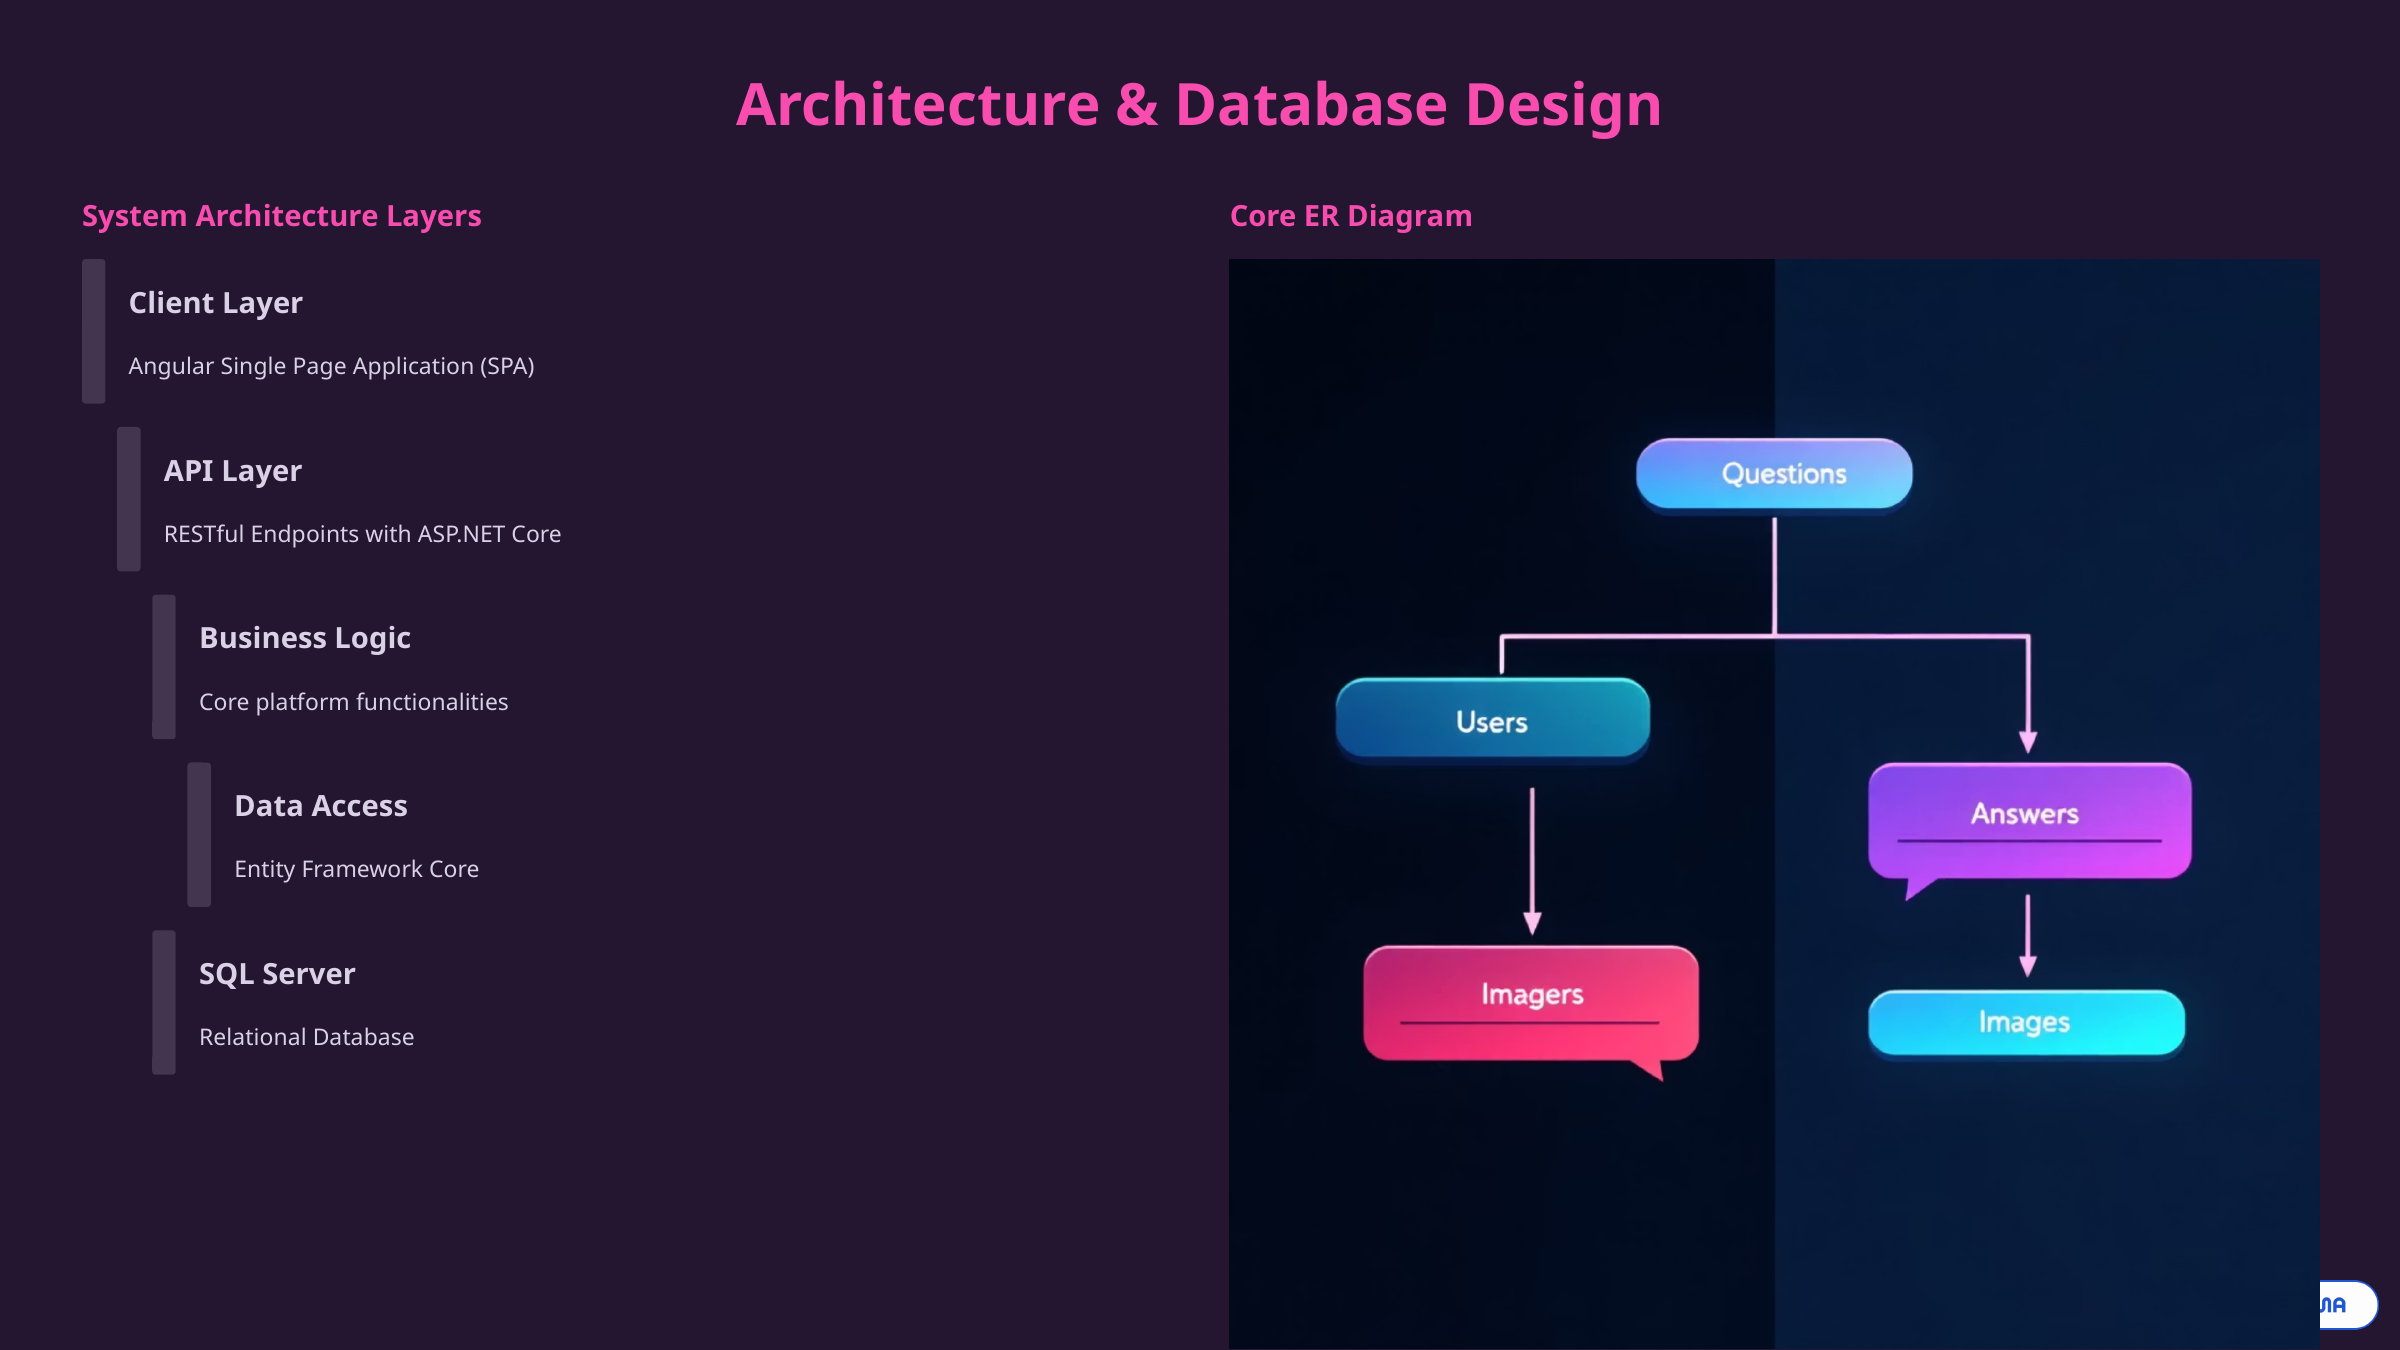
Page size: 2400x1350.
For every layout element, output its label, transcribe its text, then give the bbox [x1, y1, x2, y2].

text_box Data Access [234, 785, 528, 823]
text_box [117, 426, 141, 572]
text_box SQL Server [199, 953, 492, 991]
picture [1229, 259, 2389, 1349]
text_box Entity Framework Core [234, 846, 1172, 884]
text_box [152, 930, 176, 1075]
text_box Core platform functionalities [199, 678, 1172, 716]
text_box [81, 259, 106, 404]
text_box Architecture & Database Design [760, 64, 1640, 138]
text_box Angular Single Page Application (SPA) [128, 342, 1172, 381]
text_box Core ER Diagram [1229, 196, 1523, 233]
text_box Relational Database [199, 1013, 1172, 1052]
text_box RESTful Endpoints with ASP.NET Core [163, 510, 1172, 548]
text_box [152, 594, 176, 740]
text_box Business Logic [199, 618, 492, 655]
text_box Client Layer [128, 282, 422, 320]
text_box [187, 762, 211, 907]
text_box System Architecture Layers [82, 196, 463, 233]
text_box API Layer [163, 450, 457, 487]
